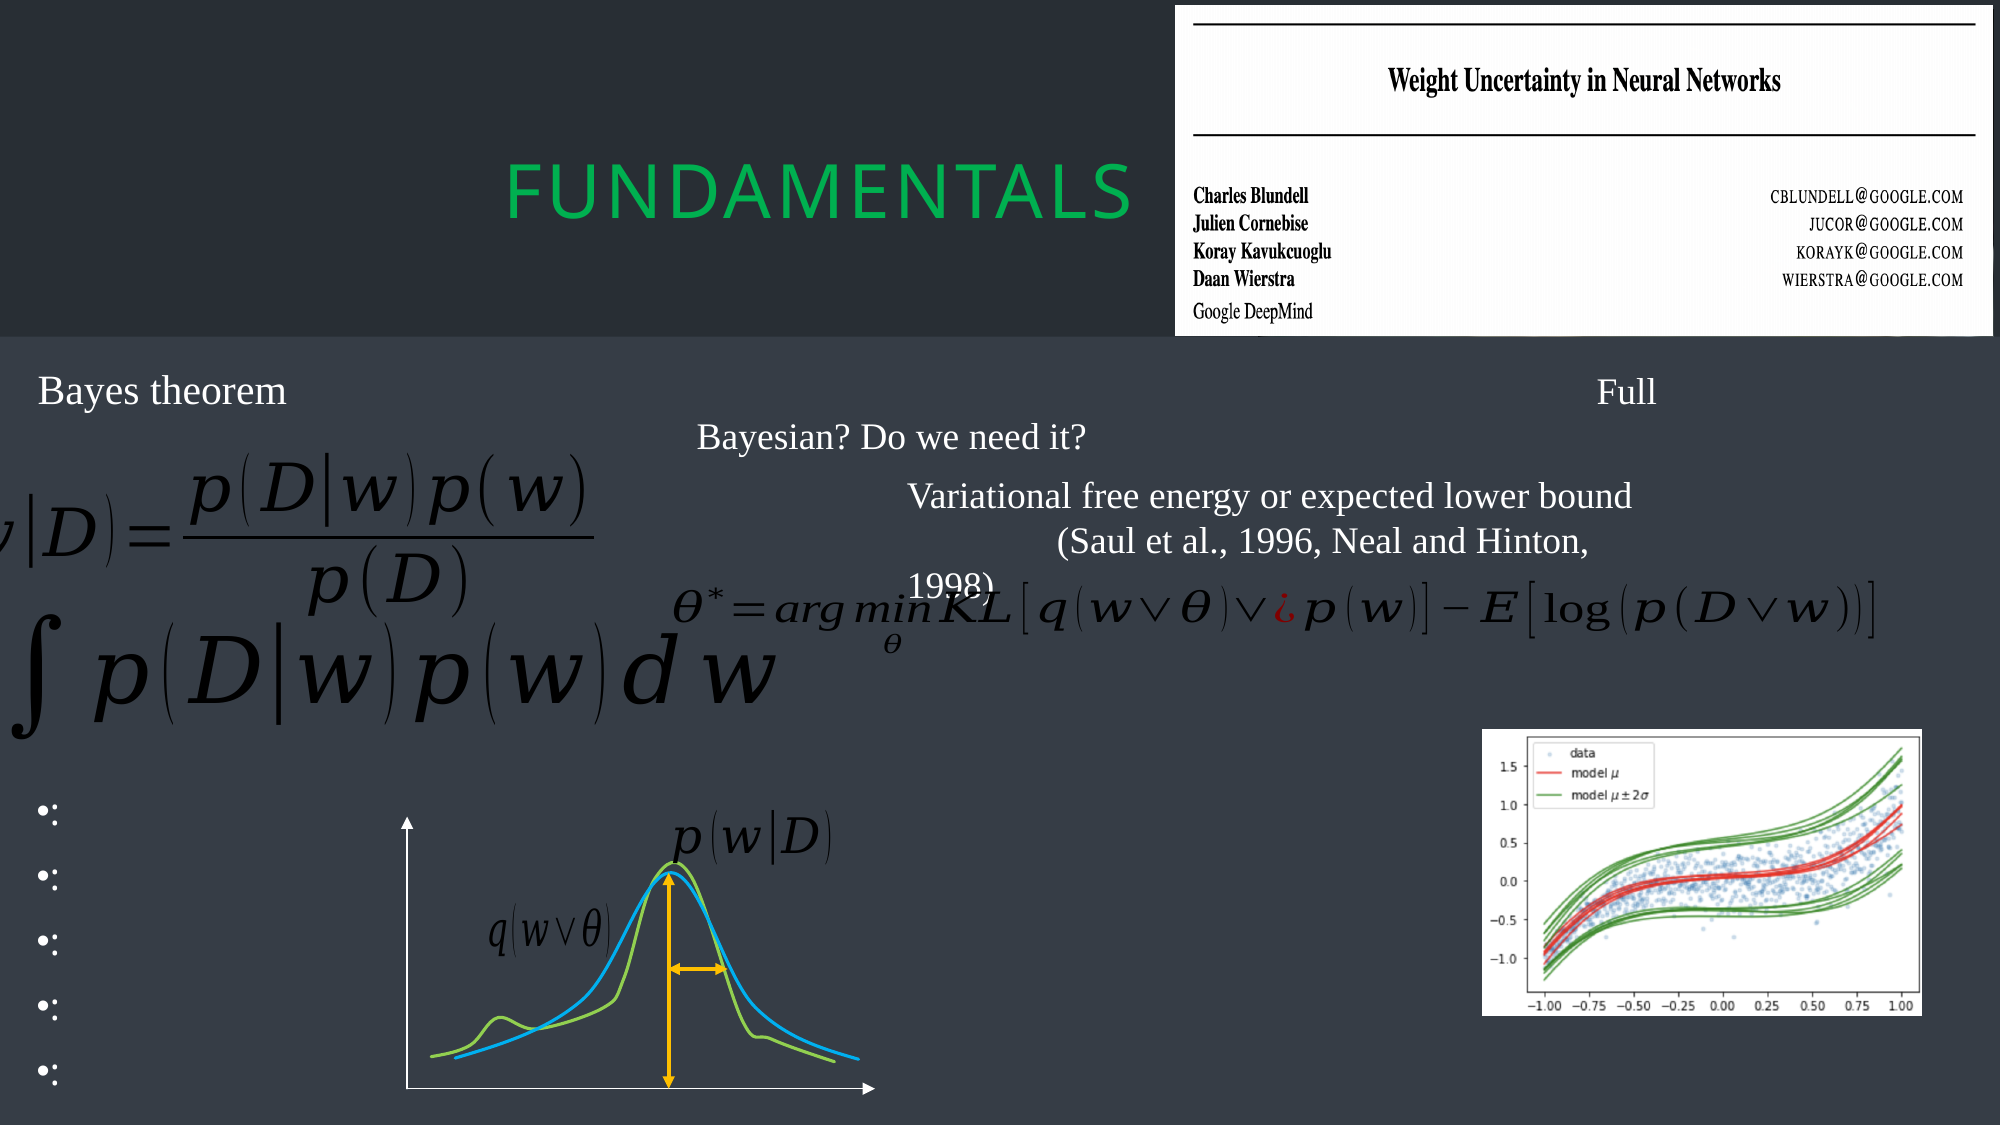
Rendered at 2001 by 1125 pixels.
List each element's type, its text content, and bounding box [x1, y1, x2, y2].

picture [1175, 5, 1995, 337]
text_box Full Bayesian? Do we need it? [681, 359, 1822, 464]
text_box [649, 860, 709, 915]
text_box [0, 0, 2000, 338]
text_box FUNDAMENTALs [187, 105, 1175, 283]
text_box Bayes theorem [22, 355, 427, 421]
text_box [453, 871, 861, 1061]
text_box [671, 1059, 836, 1064]
text_box [429, 1015, 535, 1059]
text_box Variational free energy or expected lower bound (Saul et al., 1996, Neal and Hinton, 1998) [892, 463, 1684, 614]
text_box [0, 338, 2000, 1125]
picture [1482, 729, 1922, 1017]
